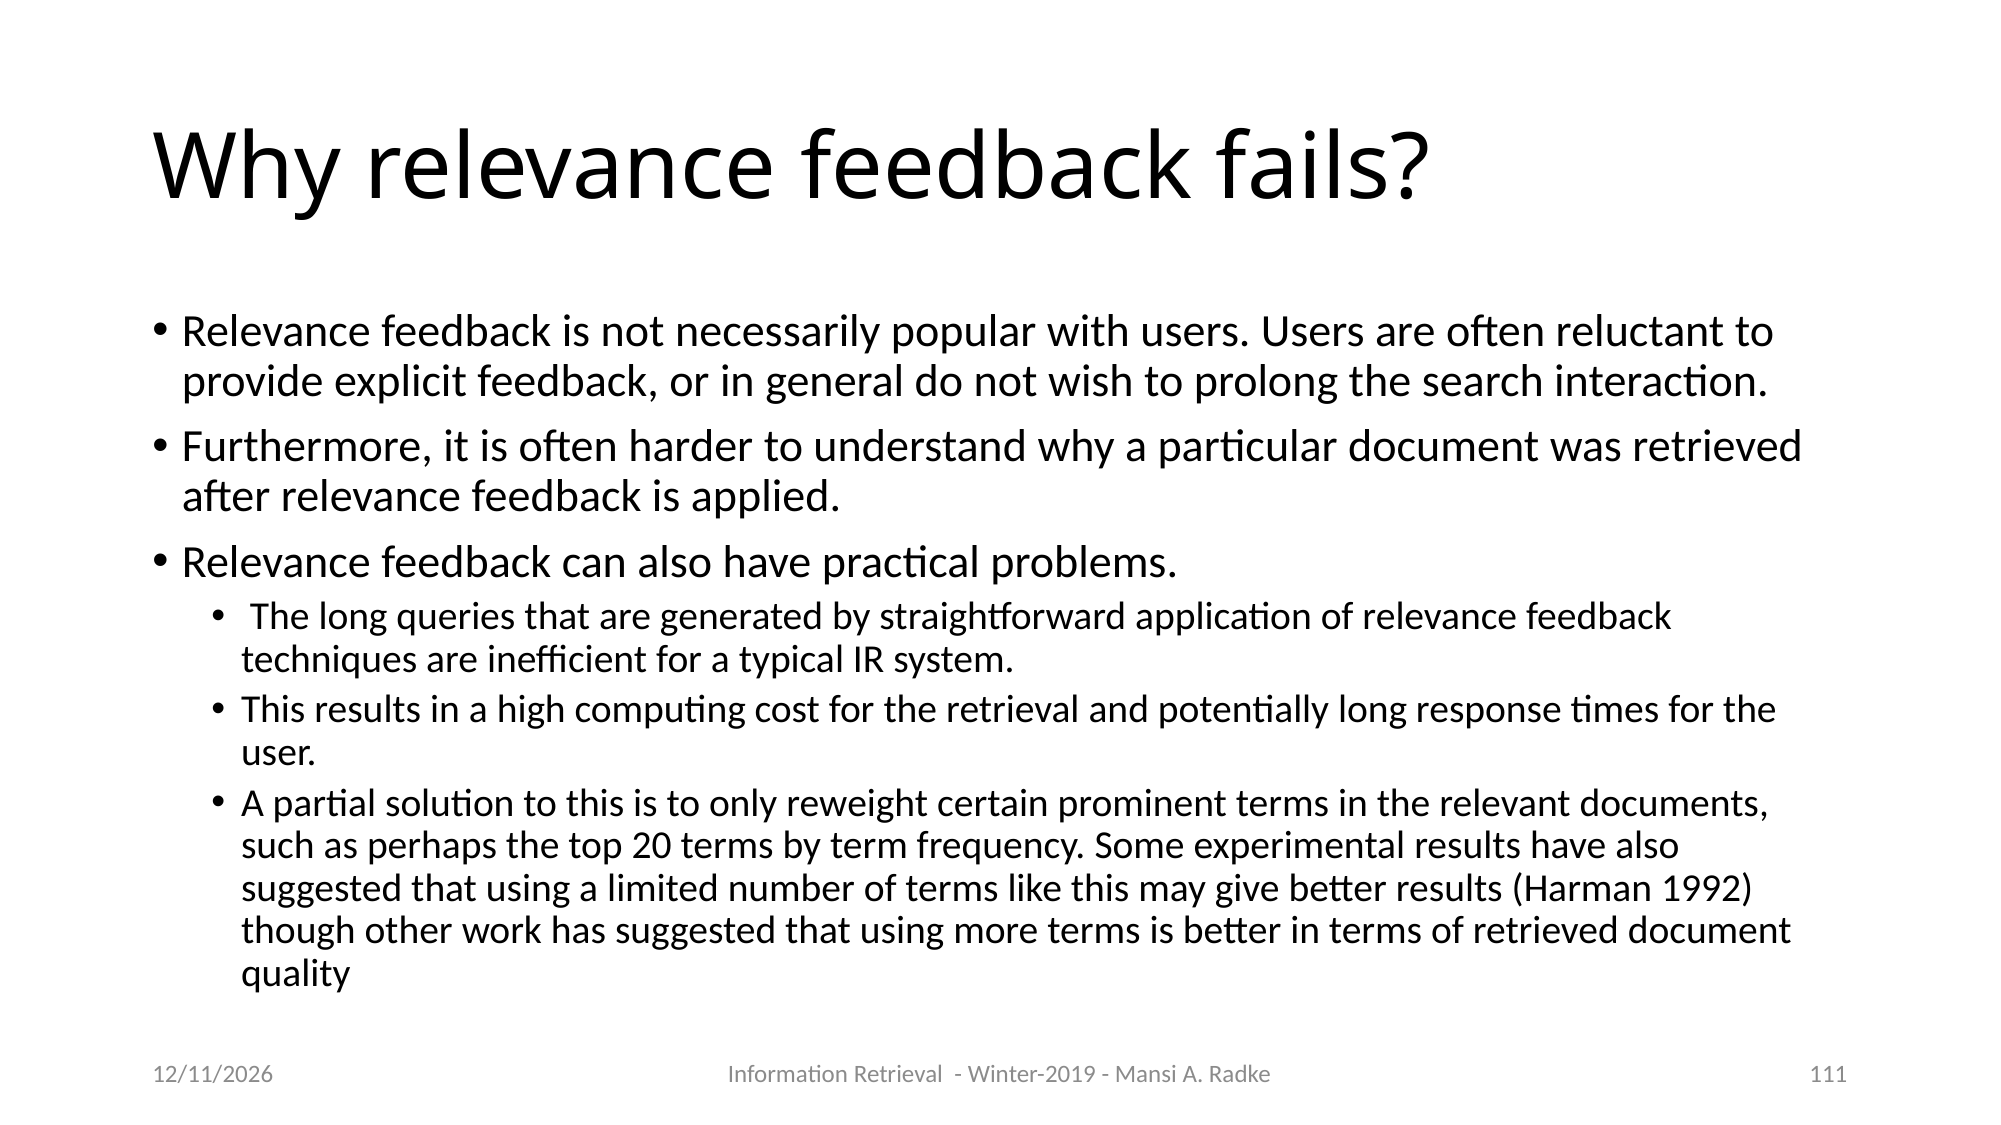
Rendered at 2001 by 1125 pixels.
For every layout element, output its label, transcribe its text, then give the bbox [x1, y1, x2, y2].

text_box 09/10/2019 [137, 1042, 588, 1103]
text_box Why relevance feedback fails? [137, 59, 1863, 278]
text_box 1 [1412, 1042, 1863, 1103]
text_box Relevance feedback is not necessarily popular with users. Users are often reluctant to provide explicit feedback, or in general do not wish to prolong the search interaction. Furthermore, it is often harder to understand why a particular document was retrieved after relevance feedback is applied. Relevance feedback can also have practical problems. The long queries that are generated by straightforward application of relevance feedback techniques are inefficient for a typical IR system. This results in a high computing cost for the retrieval and potentially long response times for the user. A partial solution to this is to only reweight certain prominent terms in the relevant documents, such as perhaps the top 20 terms by term frequency. Some experimental results have also suggested that using a limited number of terms like this may give better results (Harman 1992) though other work has suggested that using more terms is better in terms of retrieved document quality [137, 299, 1863, 1014]
text_box Information Retrieval - Winter-2019 - Mansi A. Radke [662, 1042, 1338, 1103]
